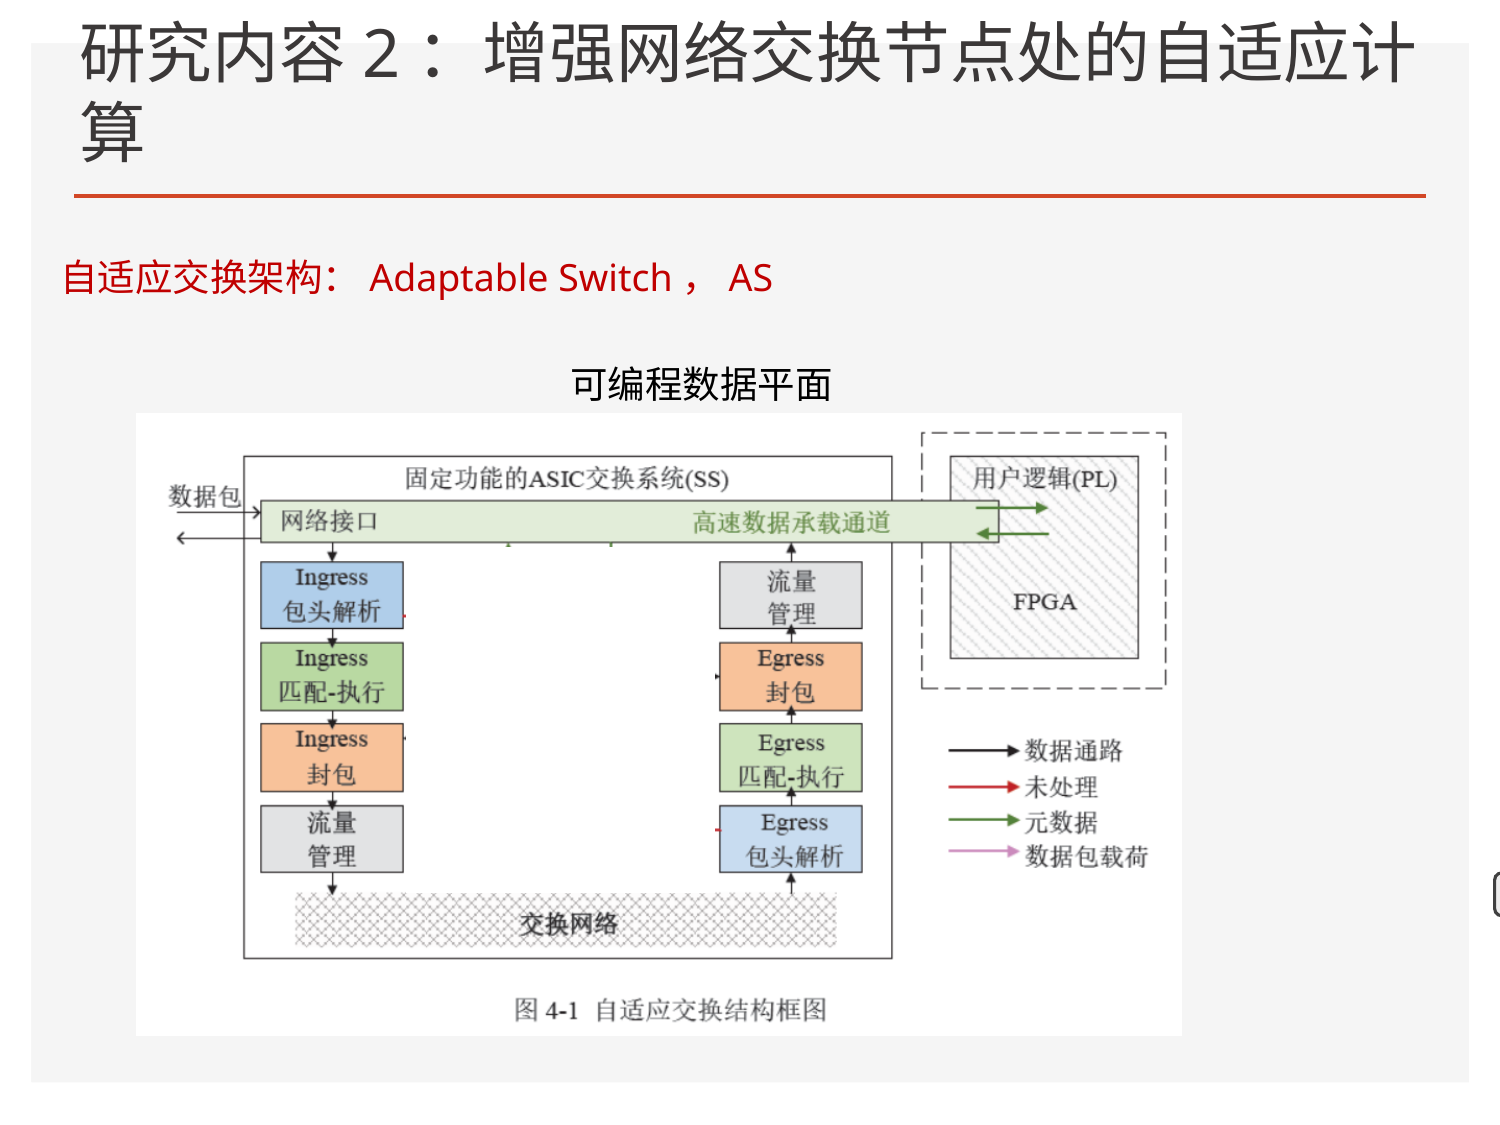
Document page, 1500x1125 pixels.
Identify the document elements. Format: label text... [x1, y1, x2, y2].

text_box 智慧城市 [1493, 872, 1500, 917]
text_box 可编程数据平面 [555, 353, 848, 413]
title 研究内容2：增强网络交换节点处的自适应计算 [64, 73, 1483, 179]
picture [136, 413, 1182, 1036]
text_box 自适应交换架构：Adaptable Switch，AS [45, 246, 788, 307]
